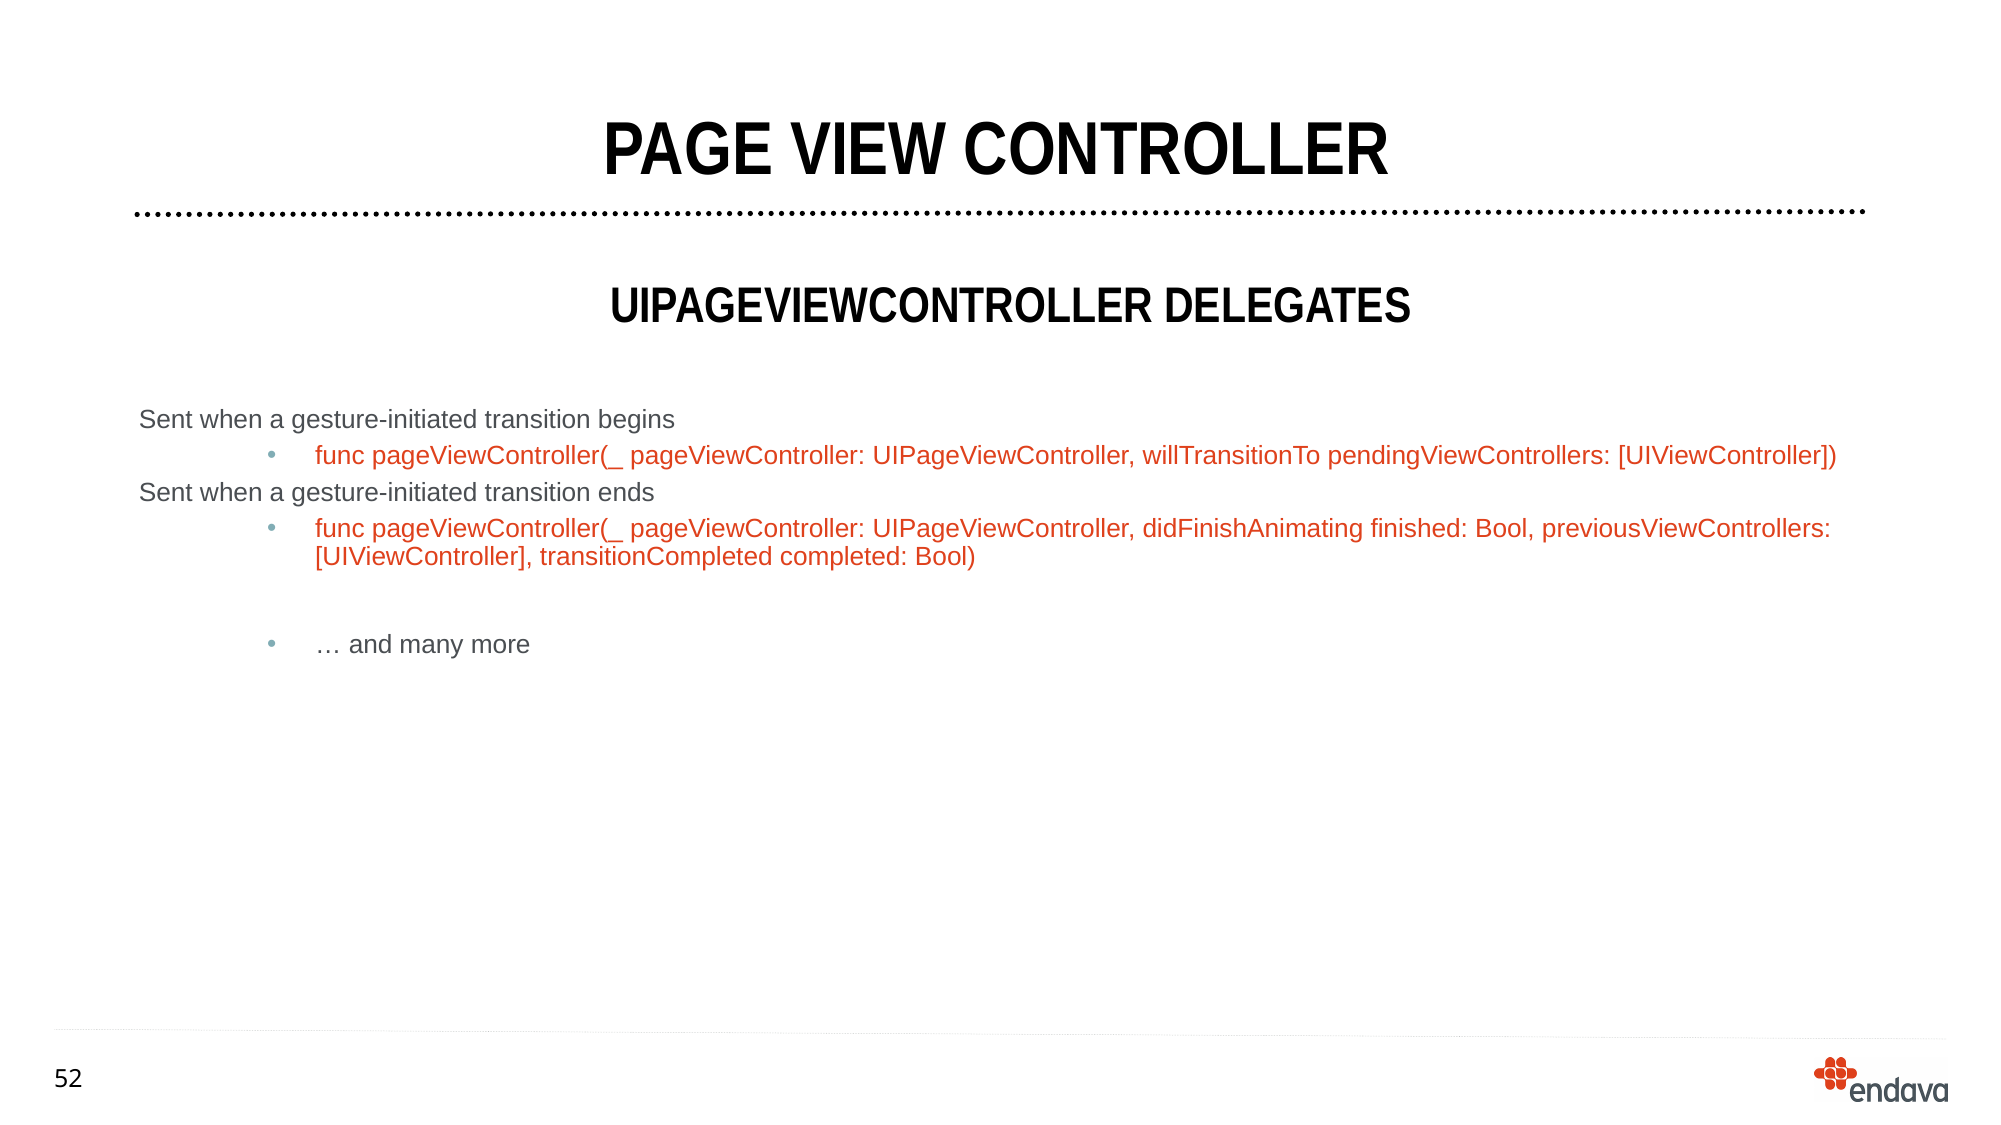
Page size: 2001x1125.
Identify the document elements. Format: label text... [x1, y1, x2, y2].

list Sent when a gesture-initiated transition begins func pageViewController(_ pageViewController: UIPageViewController, willTransitionTo pendingViewControllers: [UIViewController]) Sent when a gesture-initiated transition ends func pageViewController(_ pageViewController: UIPageViewController, didFinishAnimating finished: Bool, previousViewControllers: [UIViewController], transitionCompleted completed: Bool) … and many more [139, 398, 1872, 699]
list UIpageviewcontrolleR DELEgATES [212, 271, 1825, 341]
picture [1814, 1057, 1948, 1102]
title PAge View Controller [198, 26, 1812, 195]
